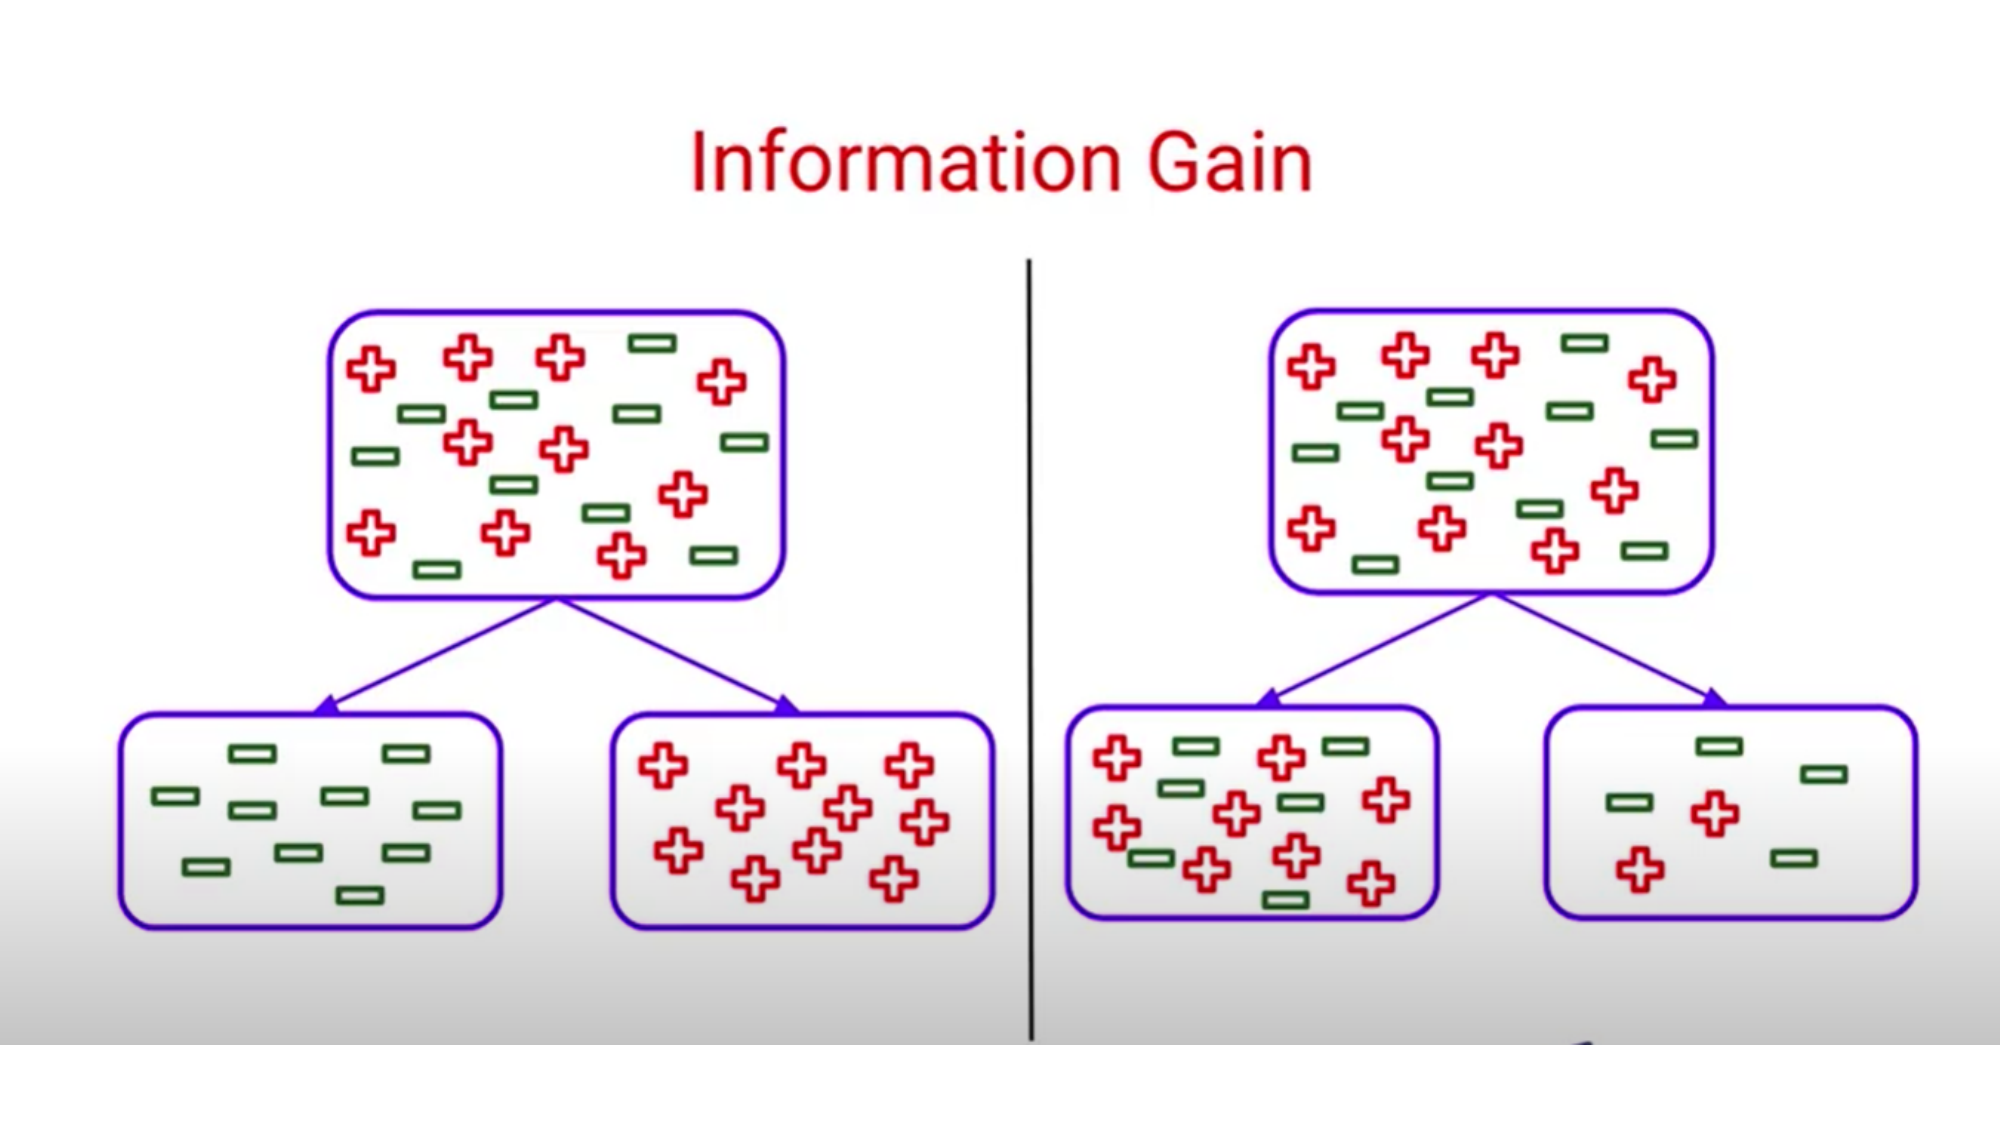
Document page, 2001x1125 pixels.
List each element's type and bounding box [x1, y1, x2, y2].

picture [0, 79, 2000, 1046]
